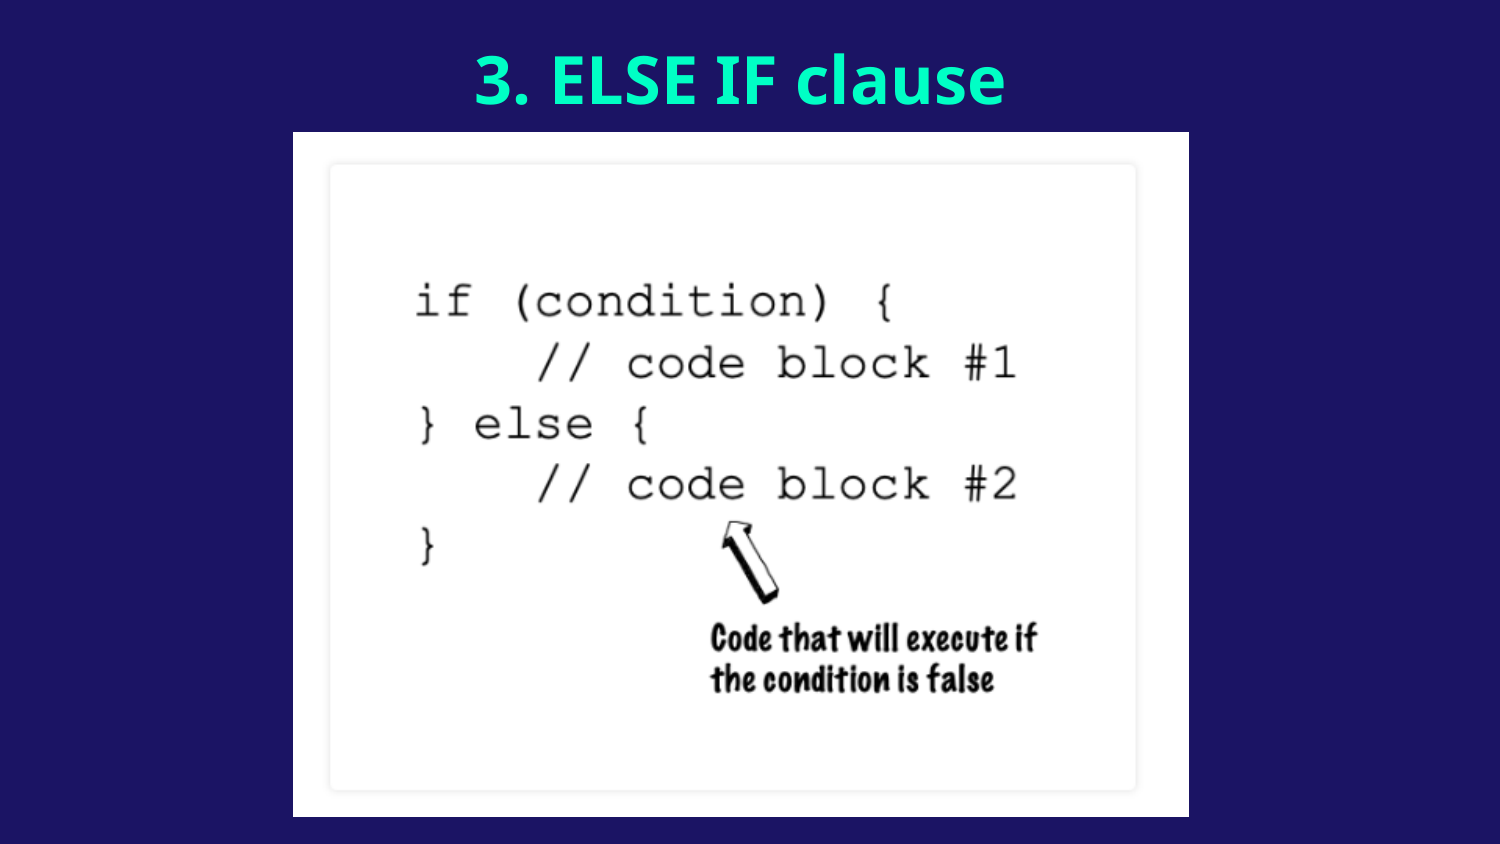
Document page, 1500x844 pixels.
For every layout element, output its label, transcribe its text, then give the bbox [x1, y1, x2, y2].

picture [293, 132, 1189, 818]
title 3. ELSE IF clause [200, 22, 1282, 133]
